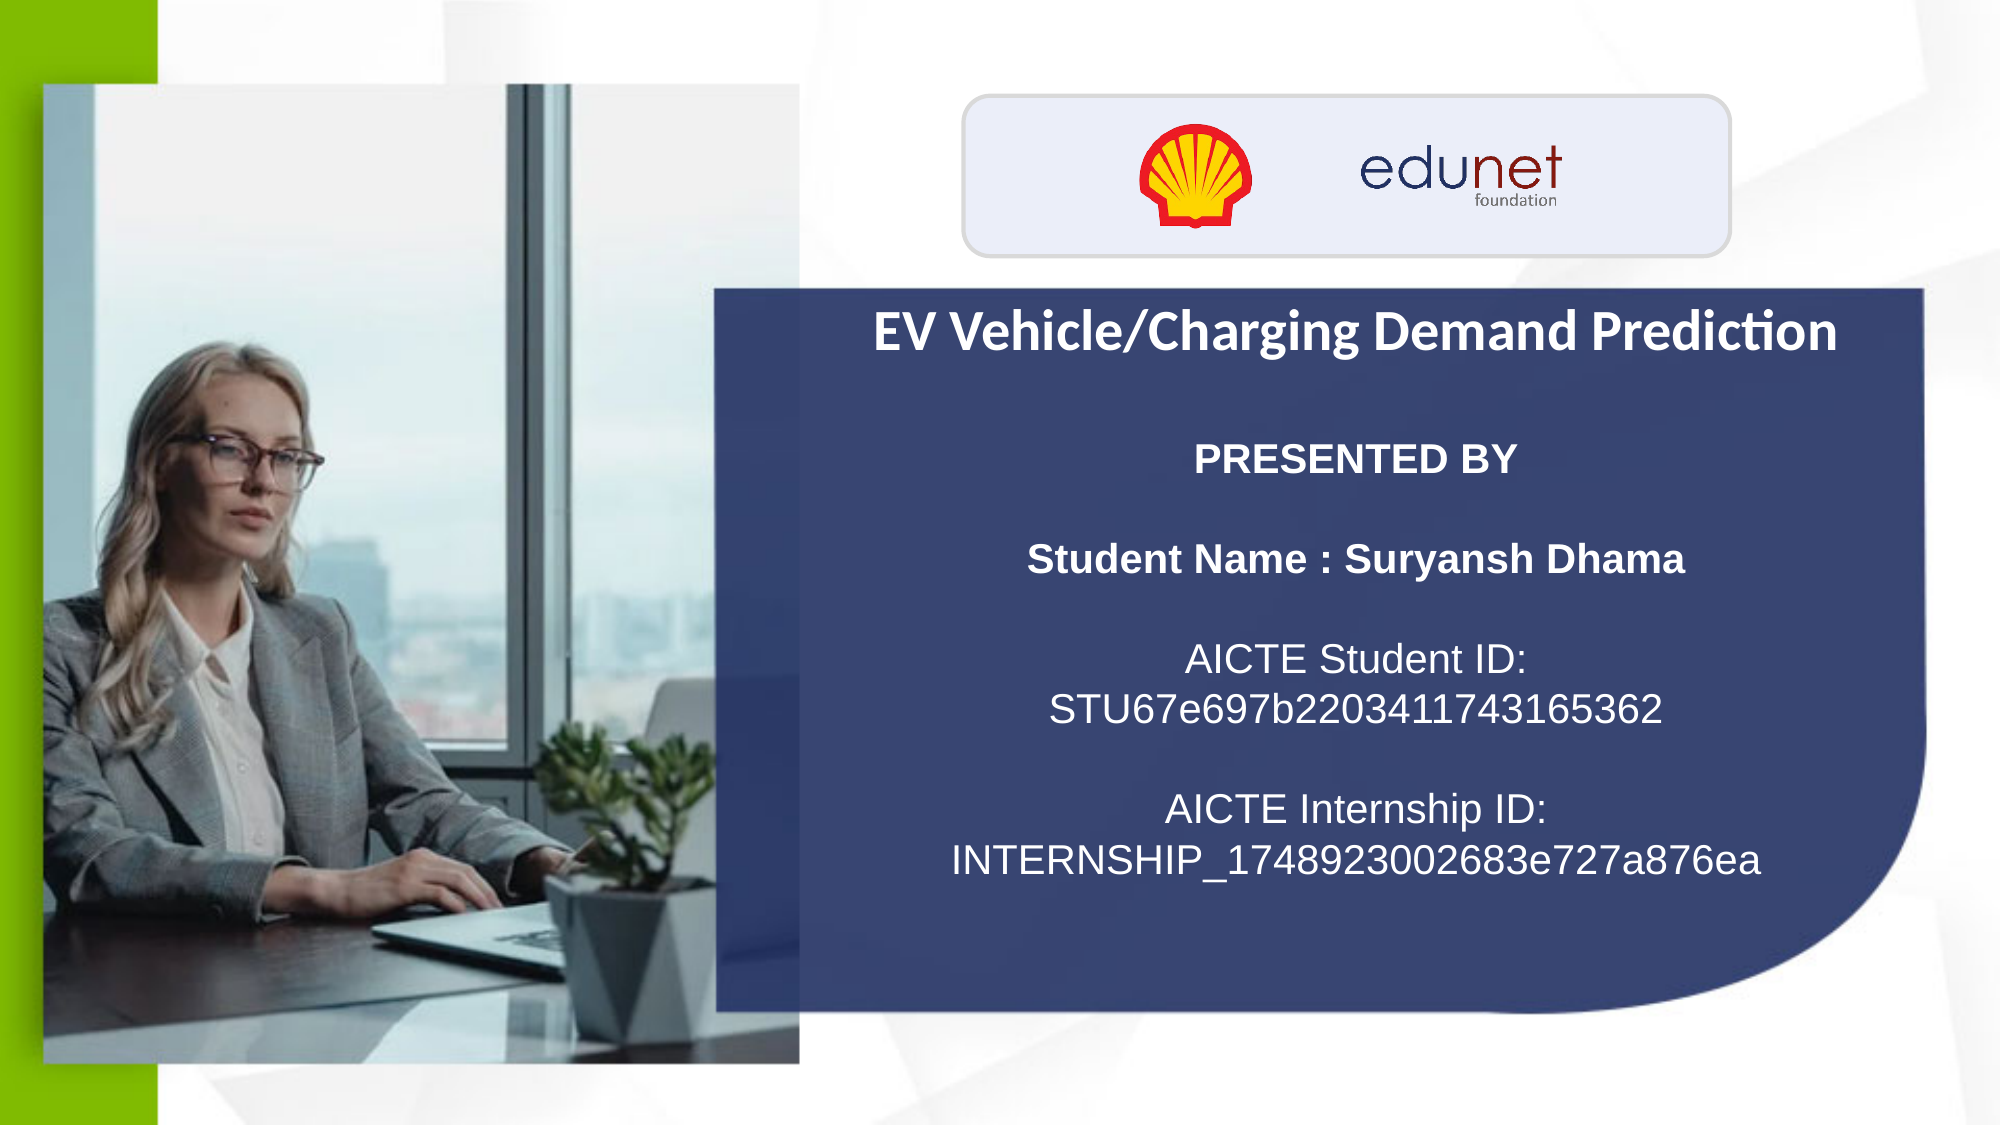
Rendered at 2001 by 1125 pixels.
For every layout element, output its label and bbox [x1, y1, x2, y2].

picture [0, 0, 2000, 1125]
text_box [1130, 121, 1564, 231]
